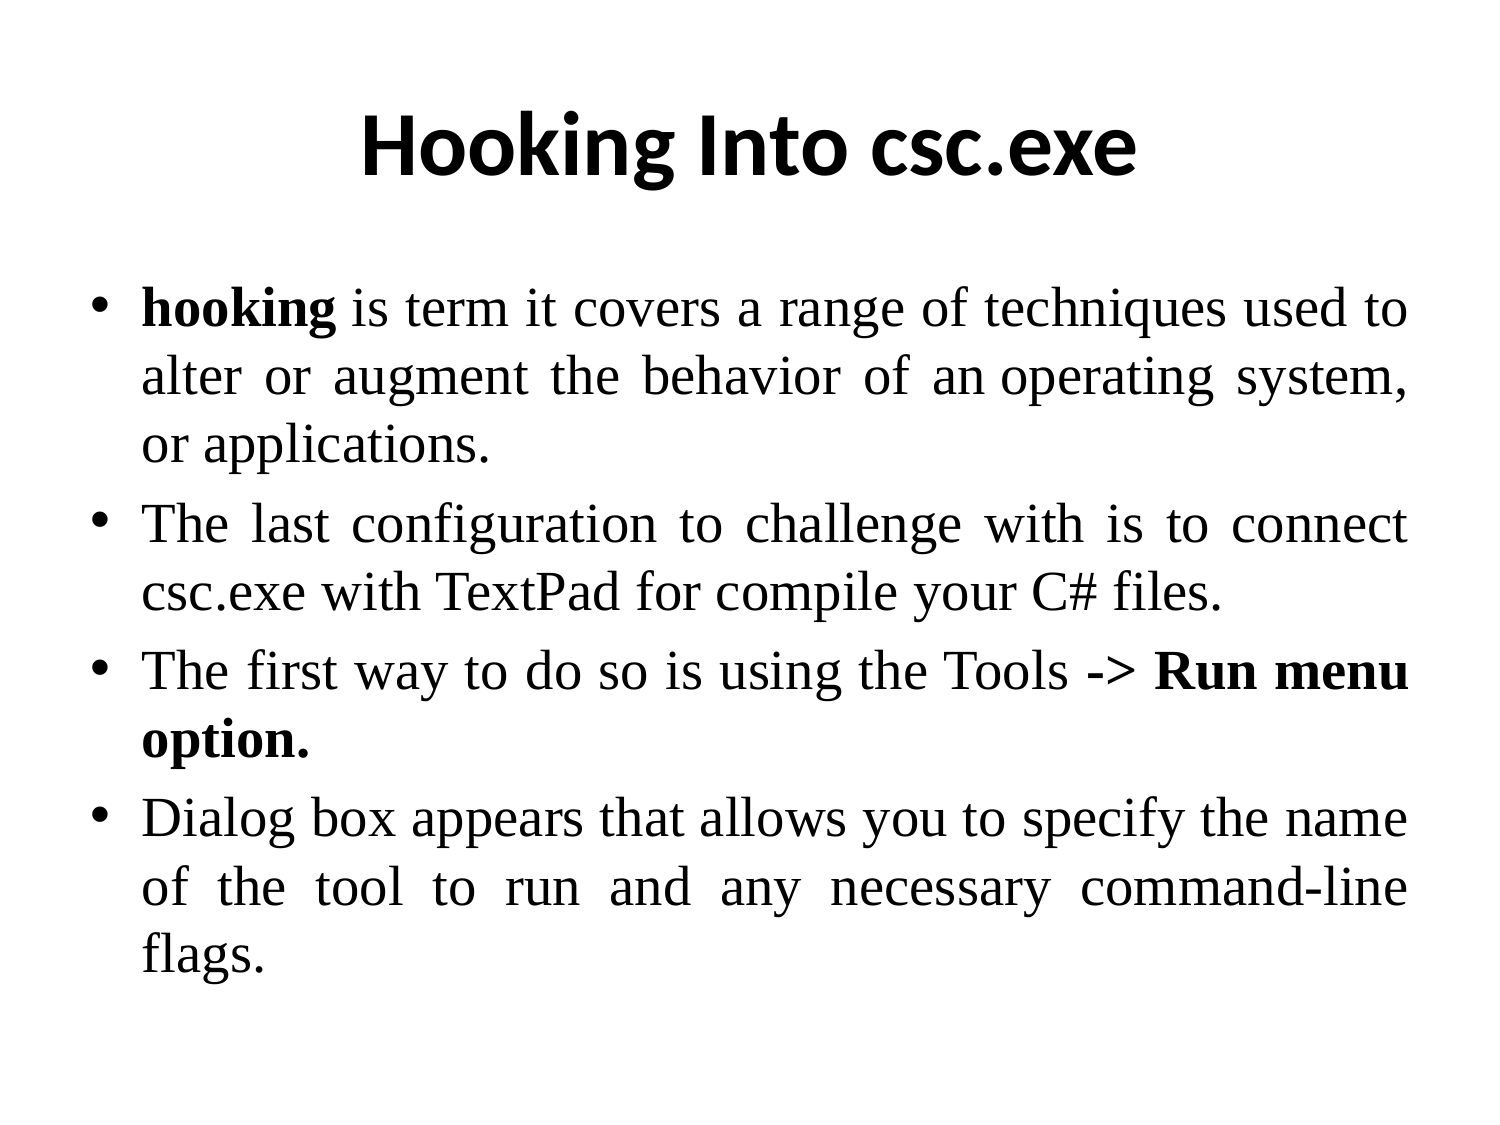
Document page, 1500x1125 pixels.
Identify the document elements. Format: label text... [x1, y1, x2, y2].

list hooking is term it covers a range of techniques used to alter or augment the behavior of an operating system, or applications. The last configuration to challenge with is to connect csc.exe with TextPad for compile your C# files. The first way to do so is using the Tools -> Run menu option. Dialog box appears that allows you to specify the name of the tool to run and any necessary command-line flags. [75, 262, 1425, 1005]
title Hooking Into csc.exe [75, 45, 1425, 233]
